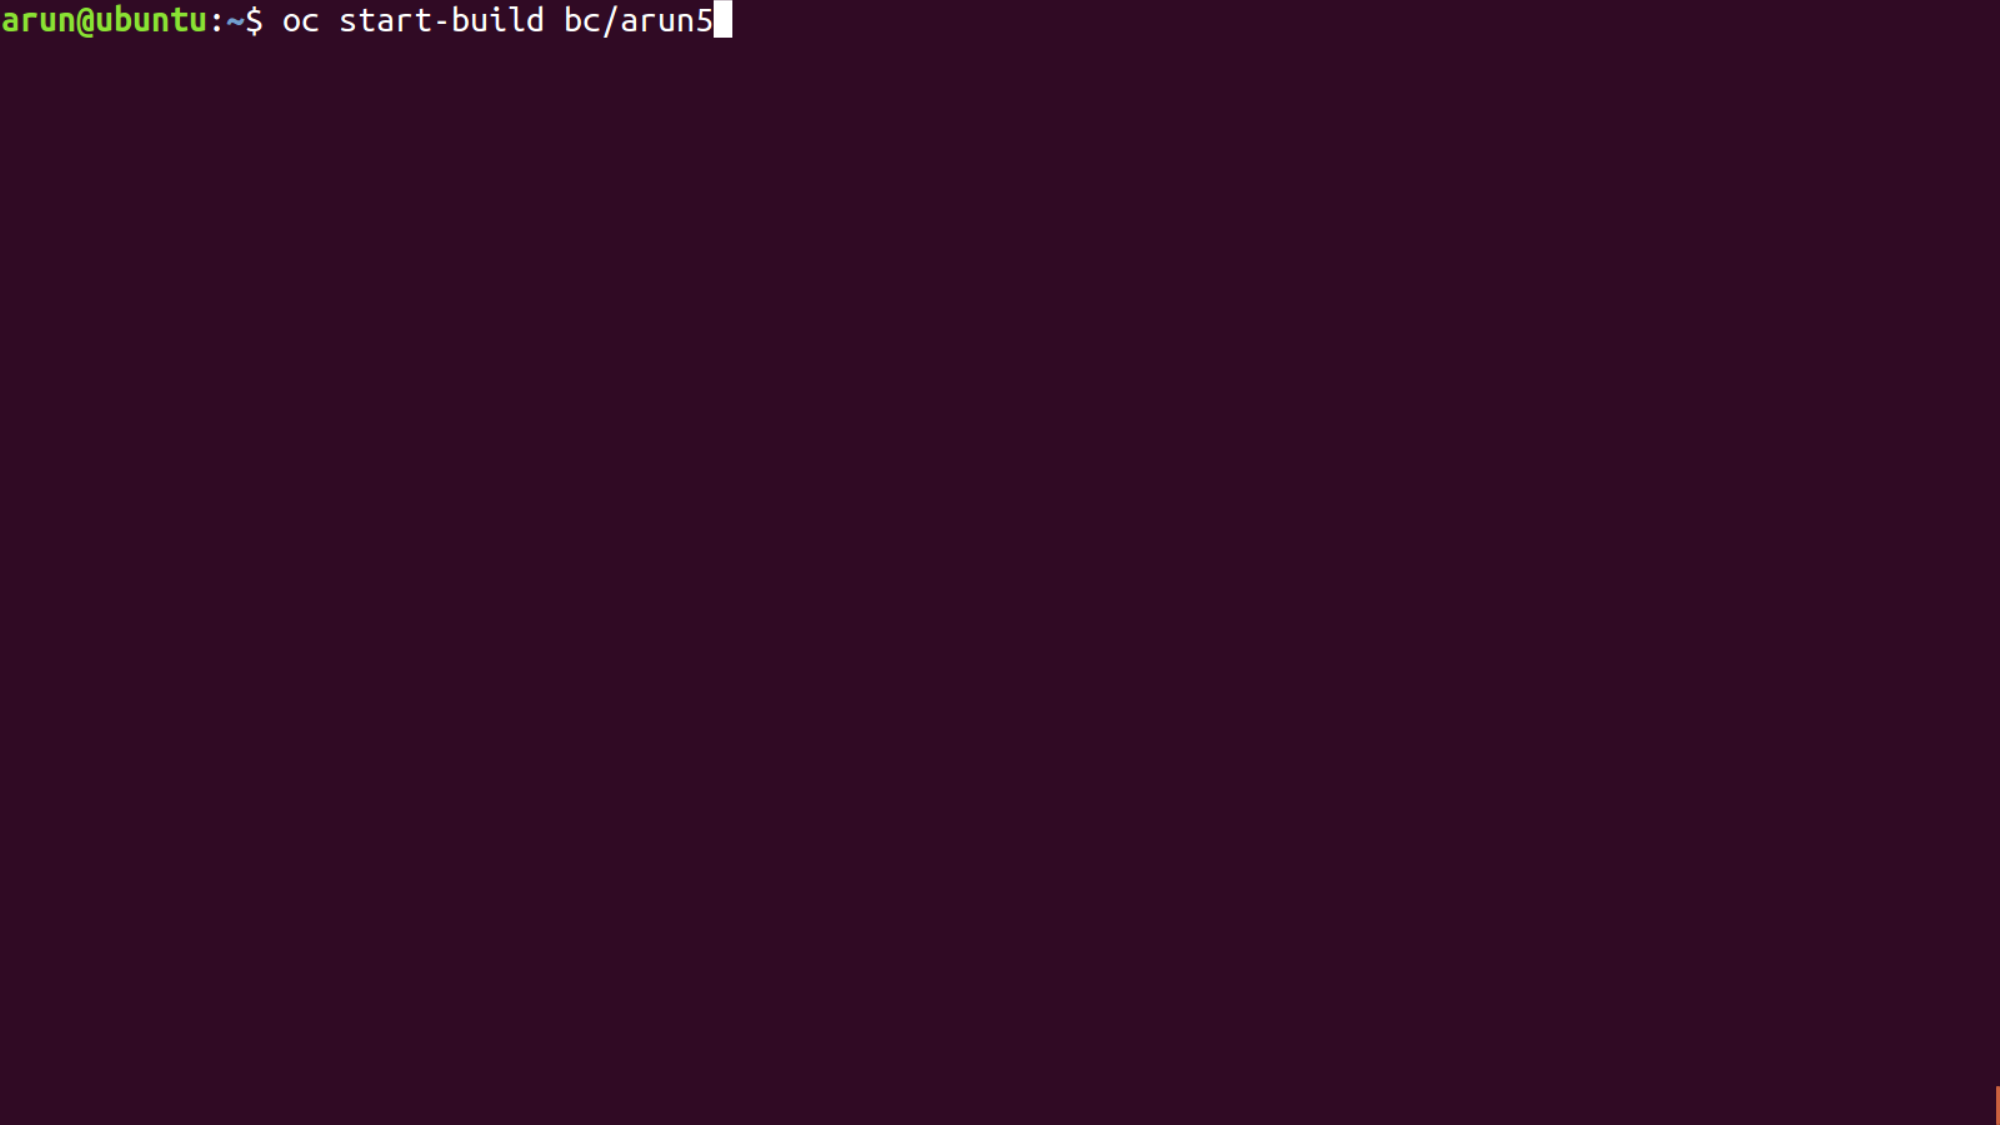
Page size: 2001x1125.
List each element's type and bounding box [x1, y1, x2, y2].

list [0, 0, 2000, 1125]
